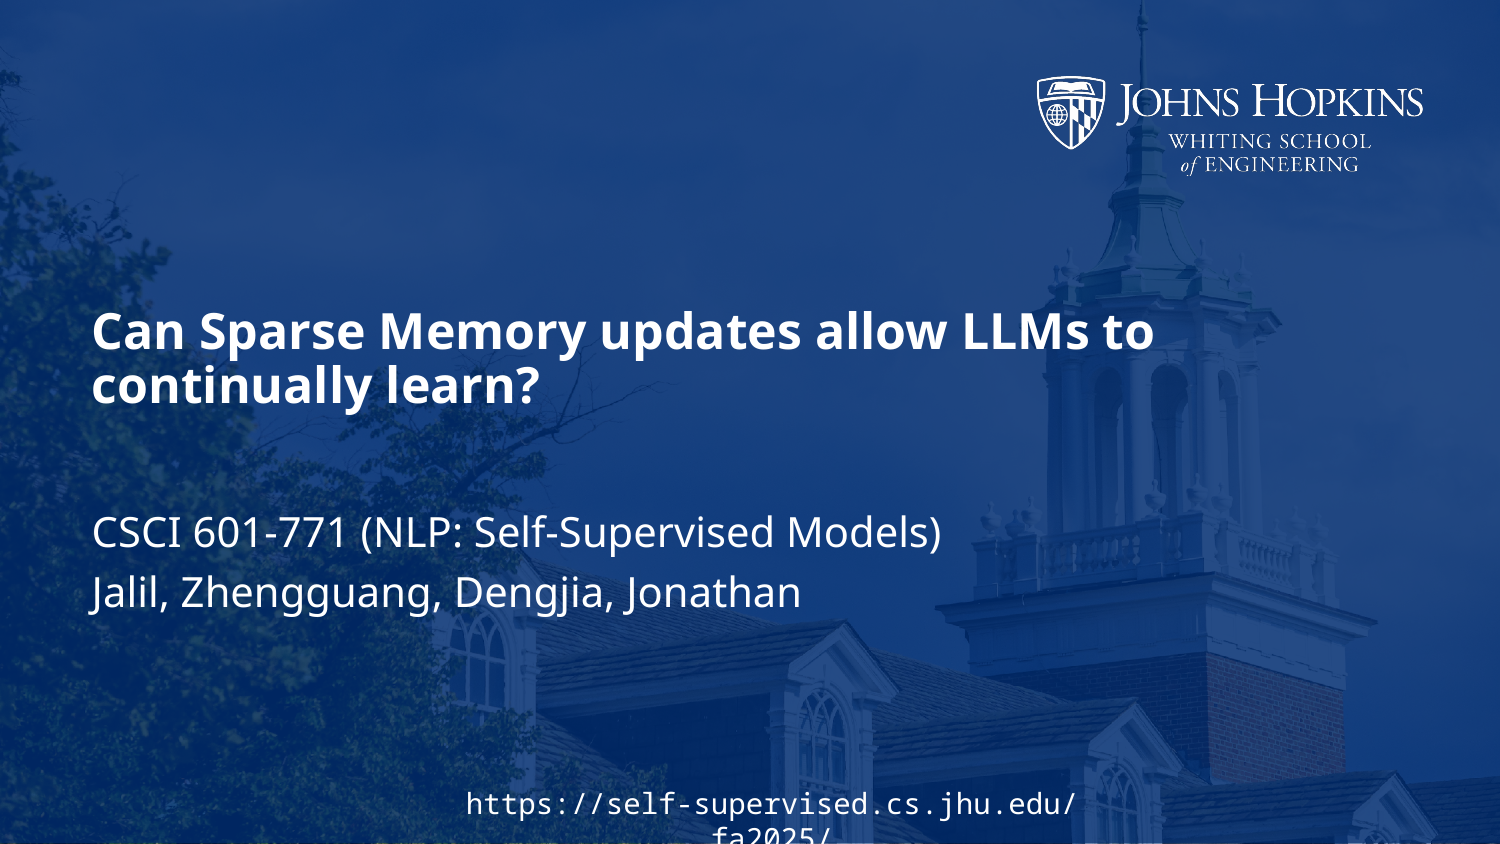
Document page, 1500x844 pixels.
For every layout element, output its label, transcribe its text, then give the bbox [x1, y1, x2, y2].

text_box https://self-supervised.cs.jhu.edu/fa2025/ [397, 777, 1147, 844]
picture [1033, 73, 1424, 176]
title Can Sparse Memory updates allow LLMs to continually learn? [76, 243, 1260, 478]
list CSCI 601-771 (NLP: Self-Supervised Models) Jalil, Zhengguang, Dengjia, Jonathan [76, 503, 1425, 677]
